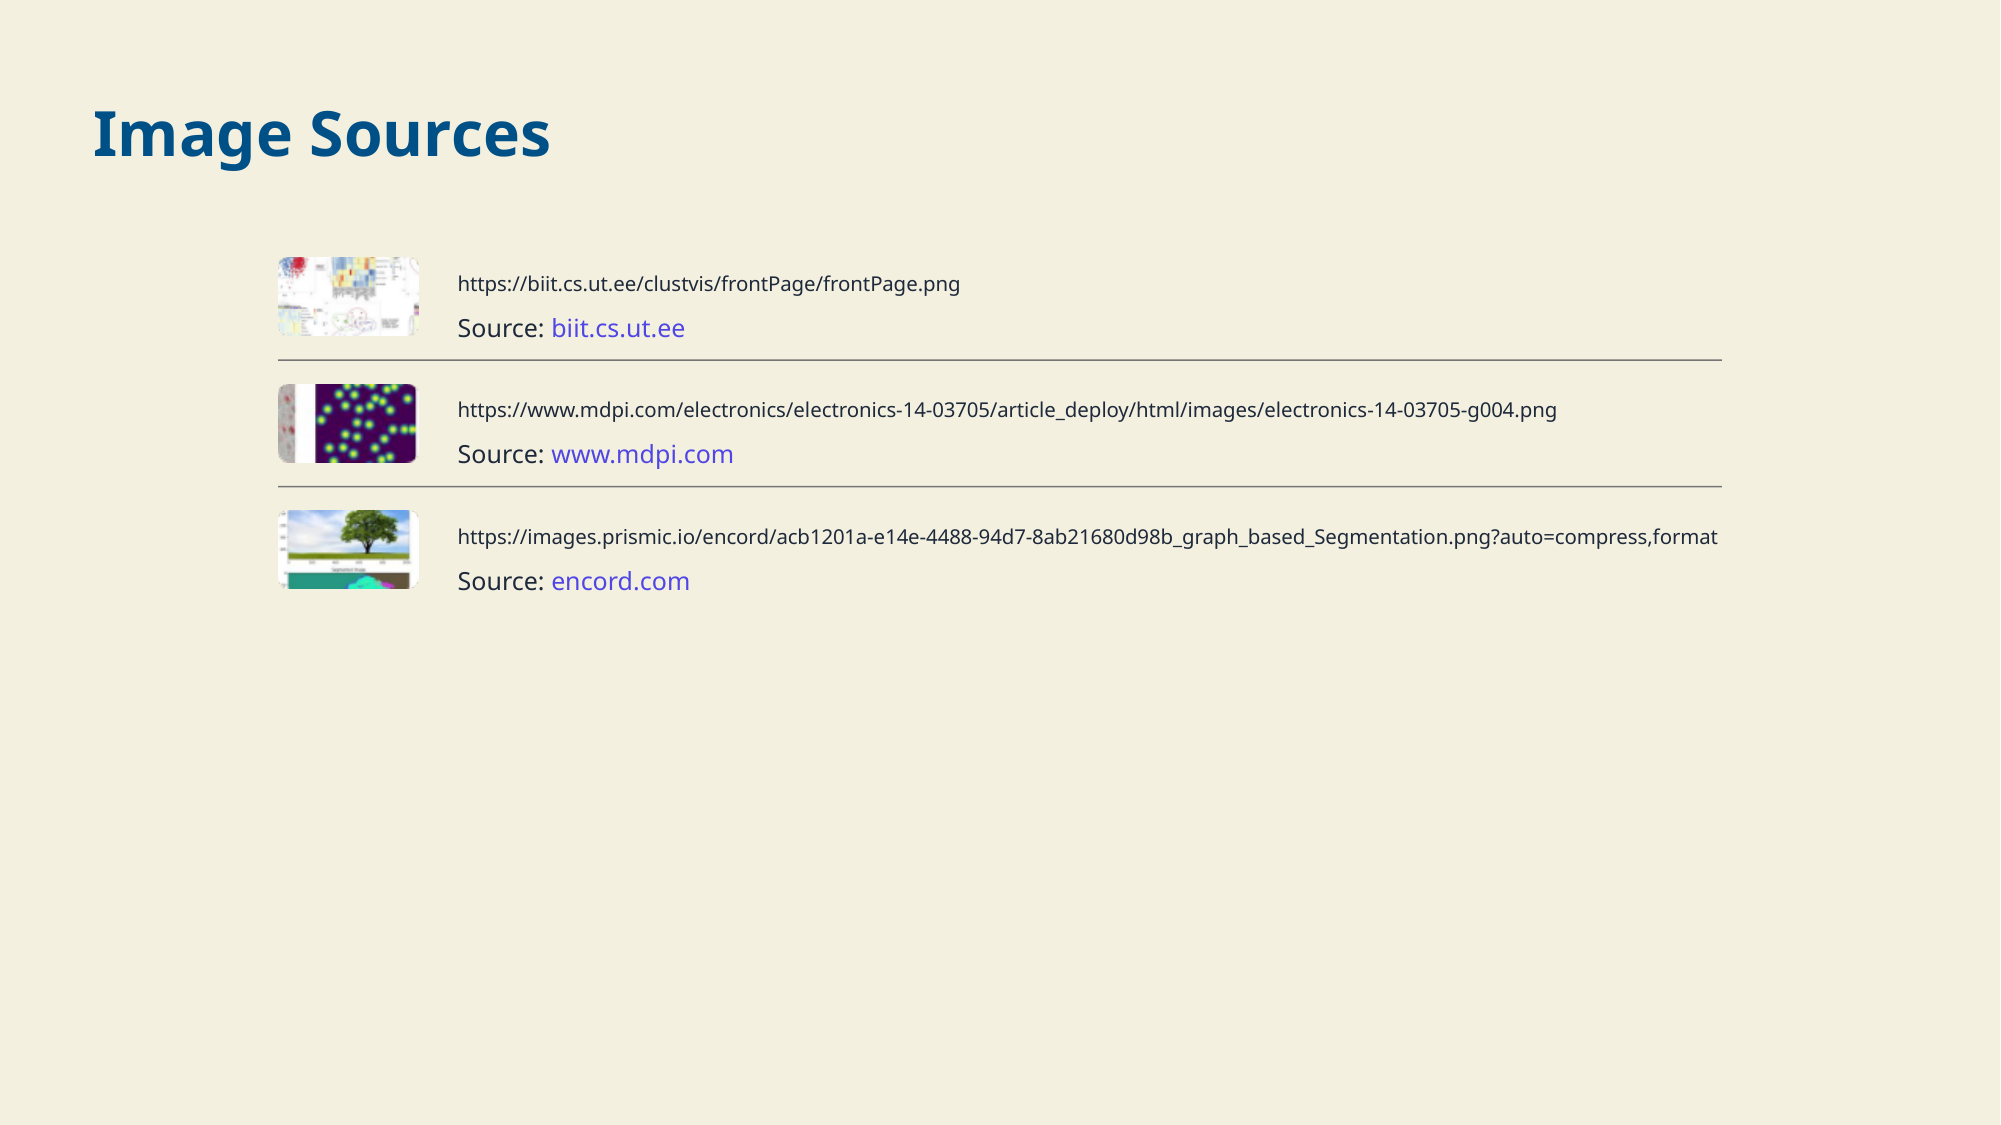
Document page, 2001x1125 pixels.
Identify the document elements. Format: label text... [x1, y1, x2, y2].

text_box https://images.prismic.io/encord/acb1201a-e14e-4488-94d7-8ab21680d98b_graph_based_Segmentation.png?auto=compress,format [457, 512, 1722, 549]
text_box https://biit.cs.ut.ee/clustvis/frontPage/frontPage.png [457, 258, 1722, 296]
text_box https://www.mdpi.com/electronics/electronics-14-03705/article_deploy/html/images/electronics-14-03705-g004.png [457, 385, 1722, 422]
picture [277, 510, 419, 590]
text_box Source: encord.com [457, 550, 1722, 596]
text_box Source: biit.cs.ut.ee [457, 297, 1722, 343]
text_box Image Sources [93, 93, 1997, 169]
picture [277, 384, 419, 463]
text_box Source: www.mdpi.com [457, 423, 1722, 469]
picture [277, 257, 419, 337]
